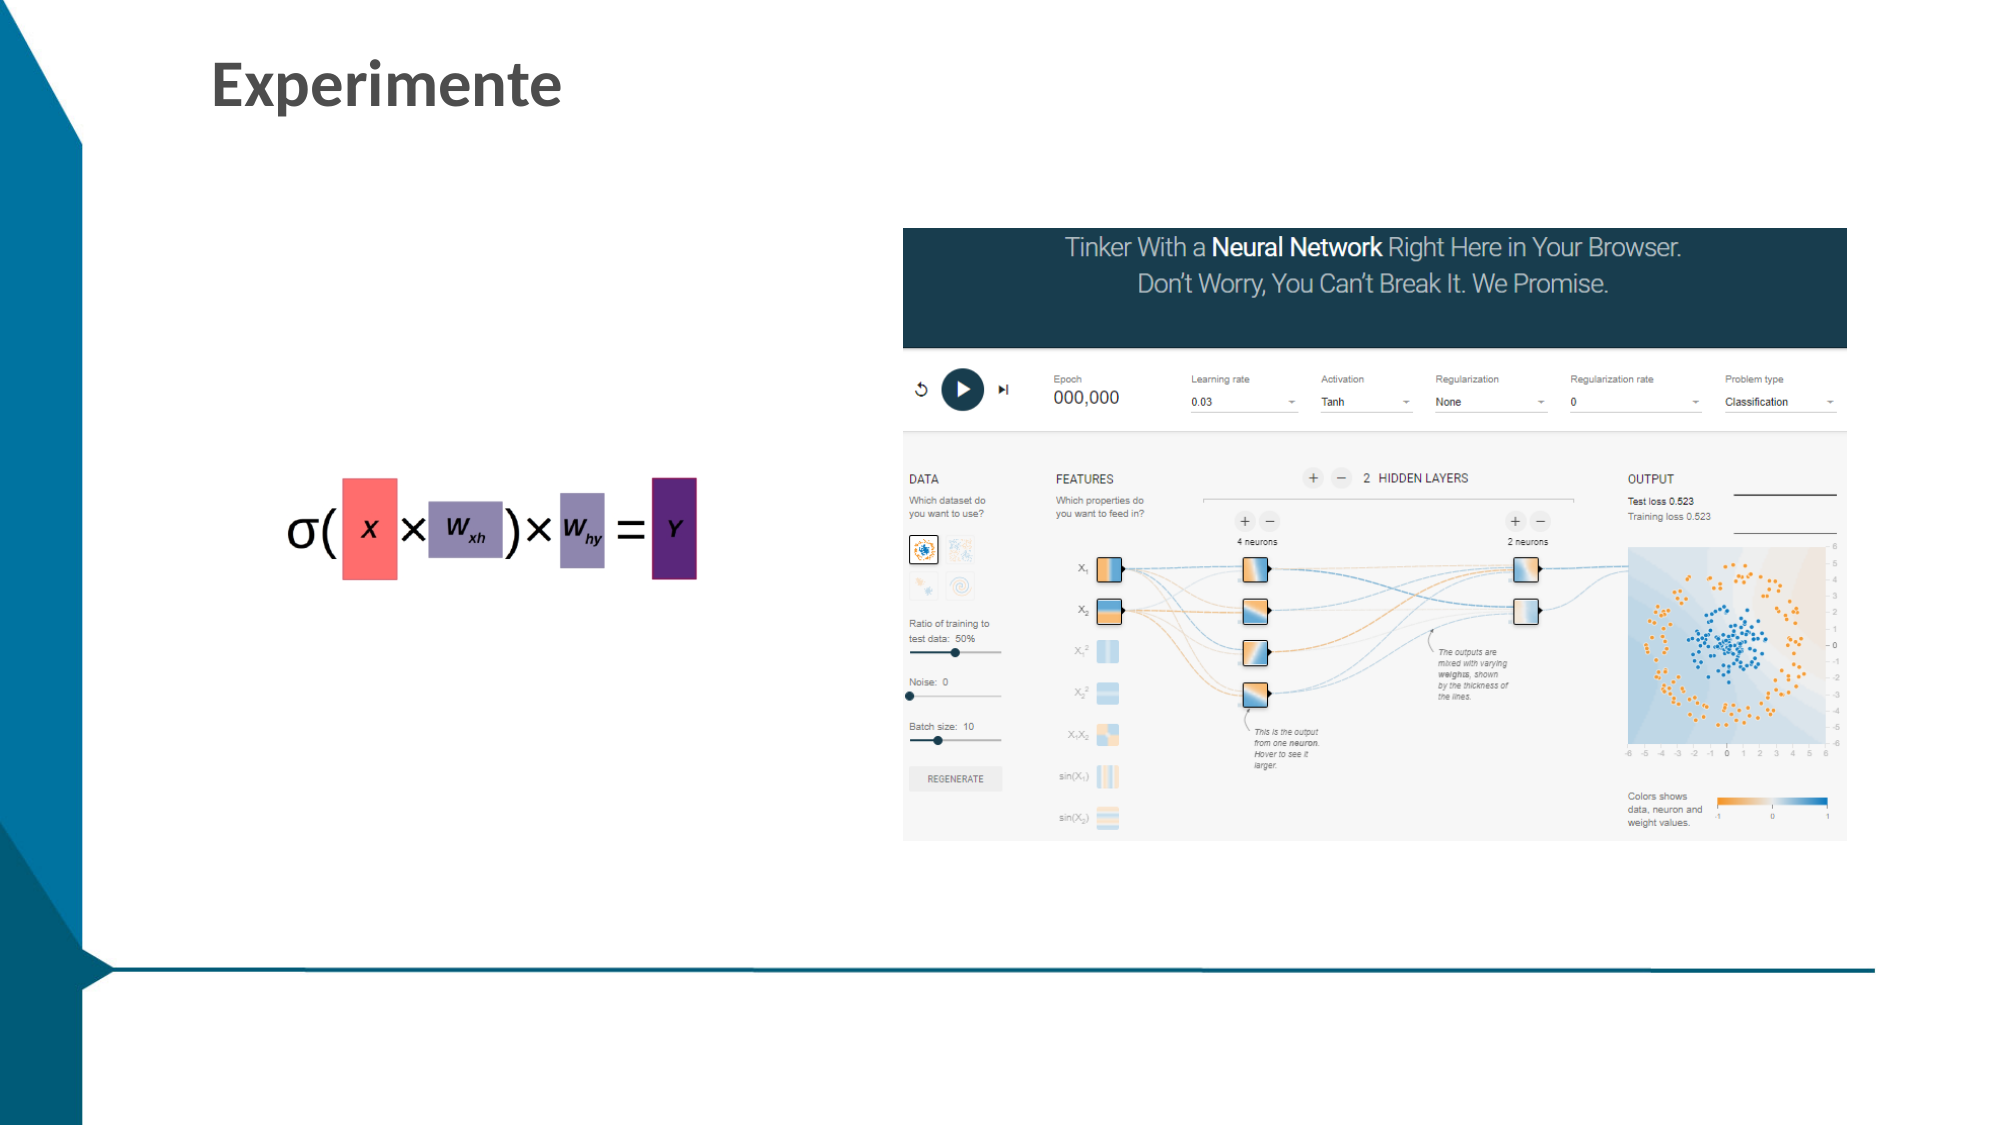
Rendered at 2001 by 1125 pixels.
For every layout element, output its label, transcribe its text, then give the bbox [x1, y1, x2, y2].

picture [4, 0, 2001, 1125]
title Experimente [196, 37, 1816, 133]
